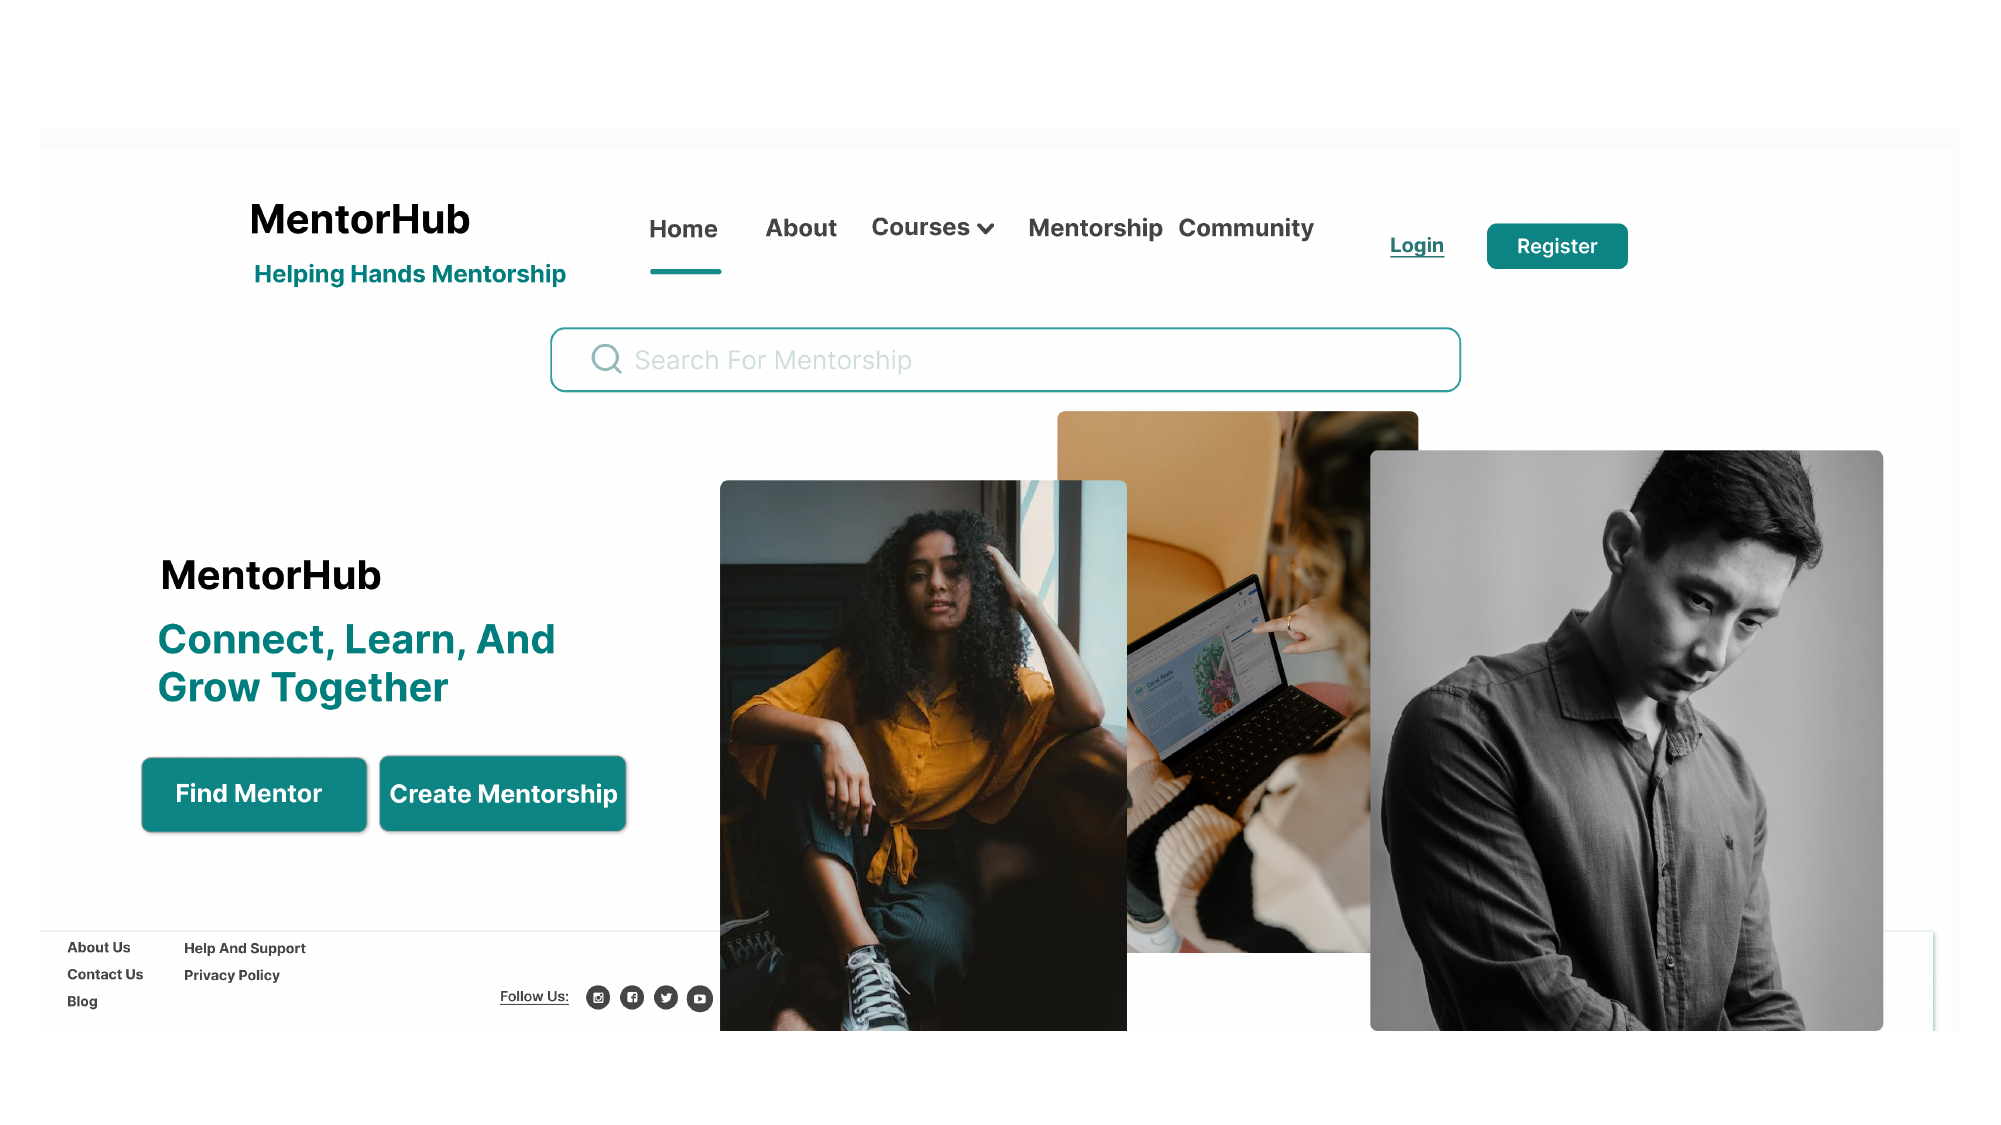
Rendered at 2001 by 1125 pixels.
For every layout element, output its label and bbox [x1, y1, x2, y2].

picture [40, 128, 1960, 1031]
